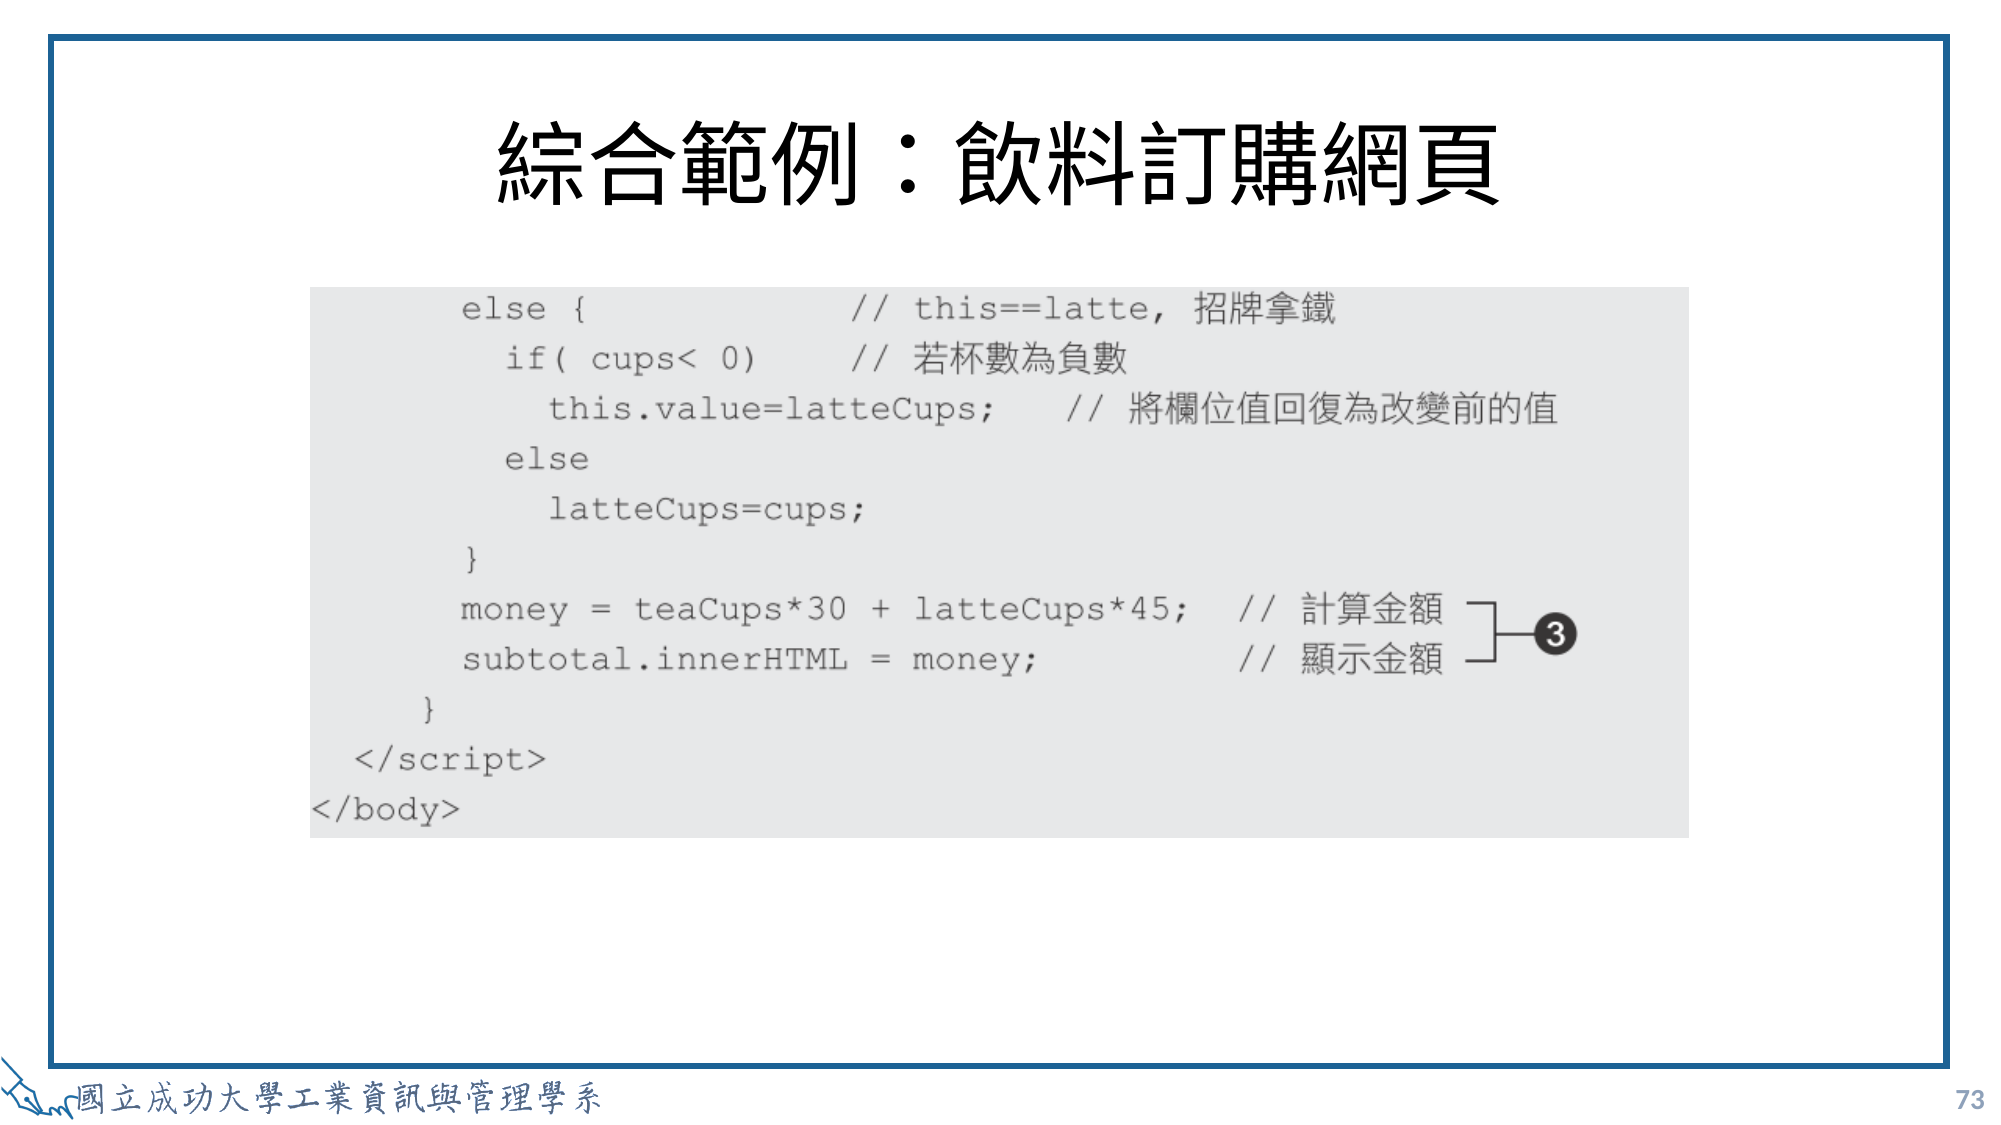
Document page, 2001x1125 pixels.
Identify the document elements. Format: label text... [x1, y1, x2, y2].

picture [310, 287, 1689, 838]
picture [0, 1049, 80, 1125]
title 綜合範例：飲料訂購網頁 [137, 59, 1863, 278]
slide_number 73 [1550, 1067, 2000, 1125]
